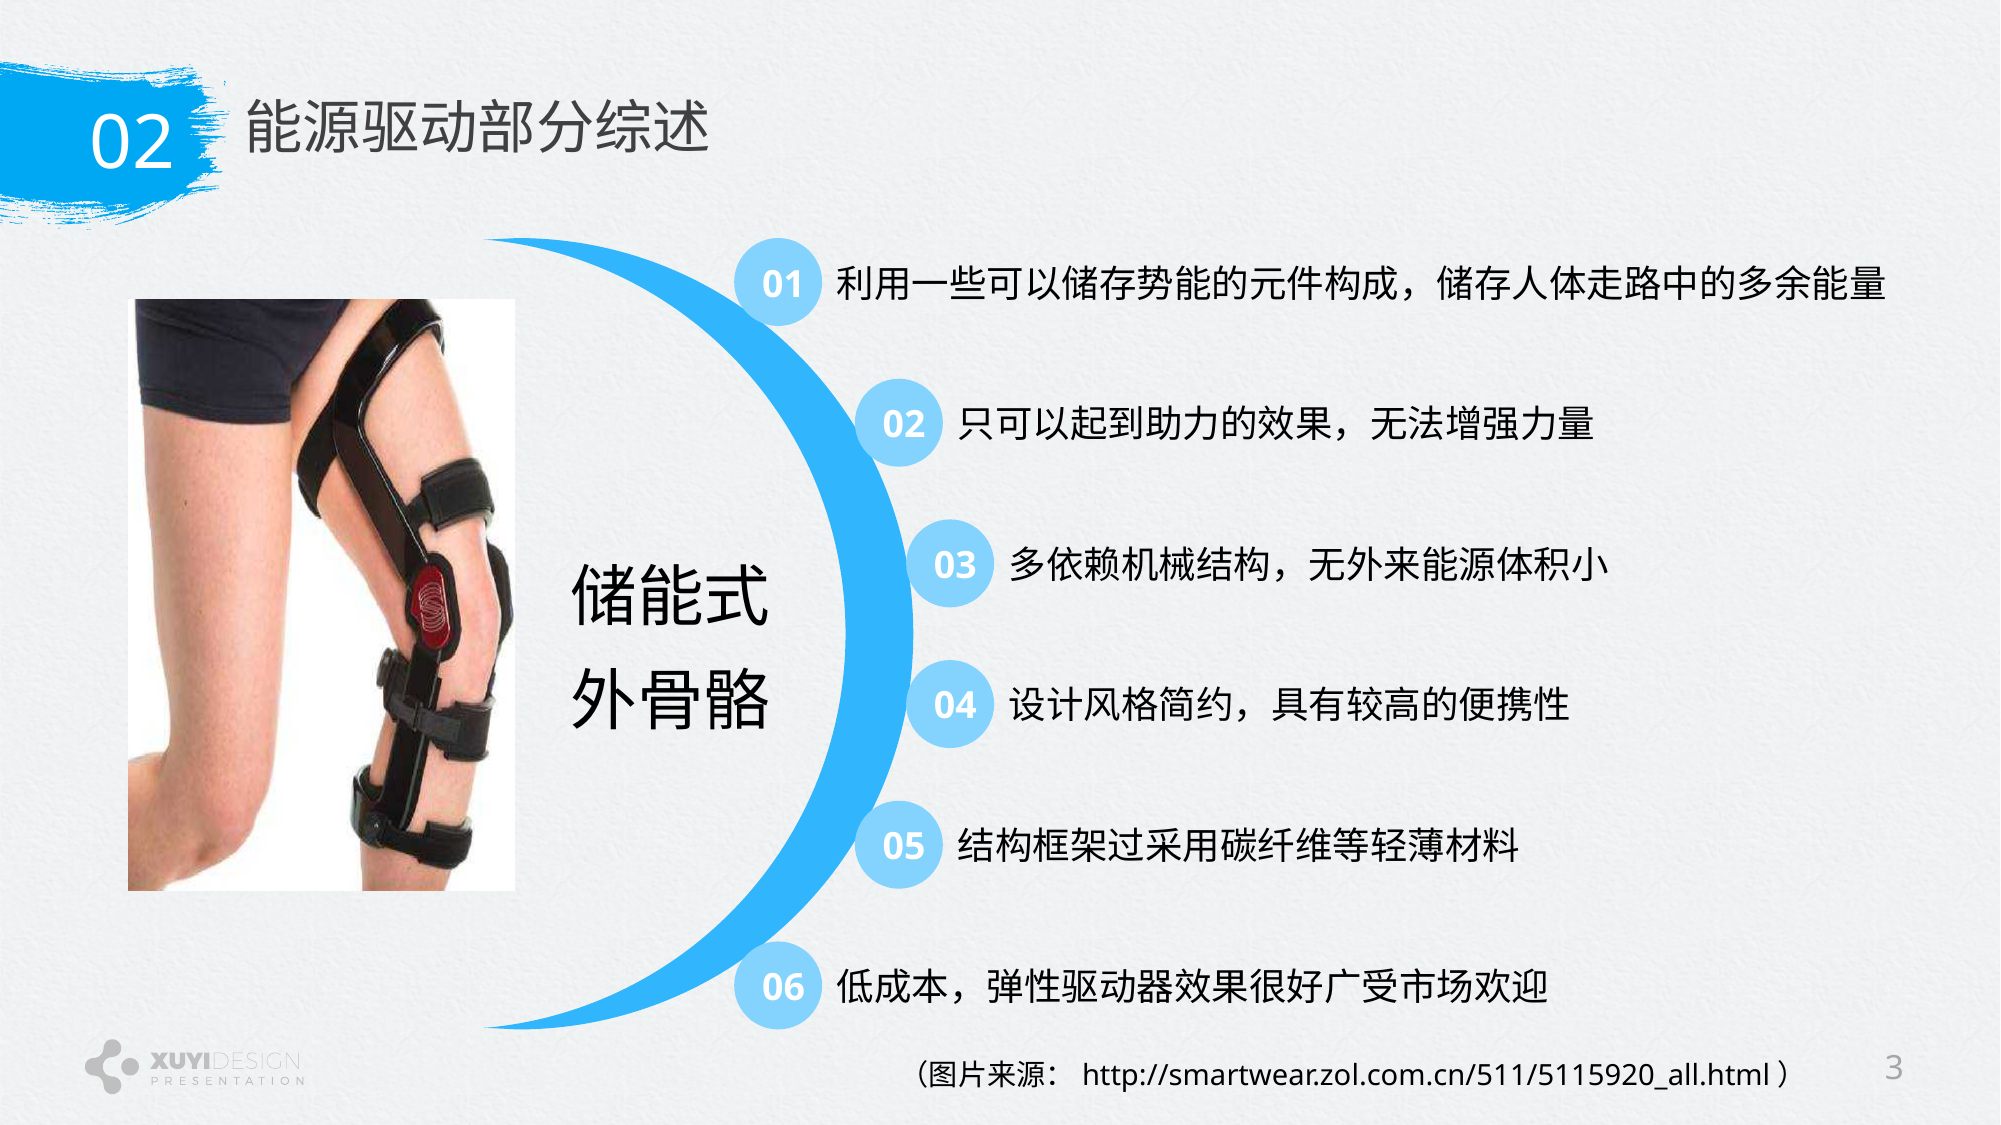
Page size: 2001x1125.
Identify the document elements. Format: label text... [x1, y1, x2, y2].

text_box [906, 519, 1620, 608]
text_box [854, 378, 1569, 467]
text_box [854, 800, 1569, 889]
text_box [0, 56, 231, 230]
text_box 能源驱动部分综述 [231, 82, 1184, 168]
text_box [906, 660, 1620, 749]
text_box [734, 941, 1448, 1030]
text_box （图片来源：http://smartwear.zol.com.cn/511/5115920_all.html） [884, 1048, 1840, 1099]
picture [0, 0, 2001, 1125]
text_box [734, 237, 1448, 326]
